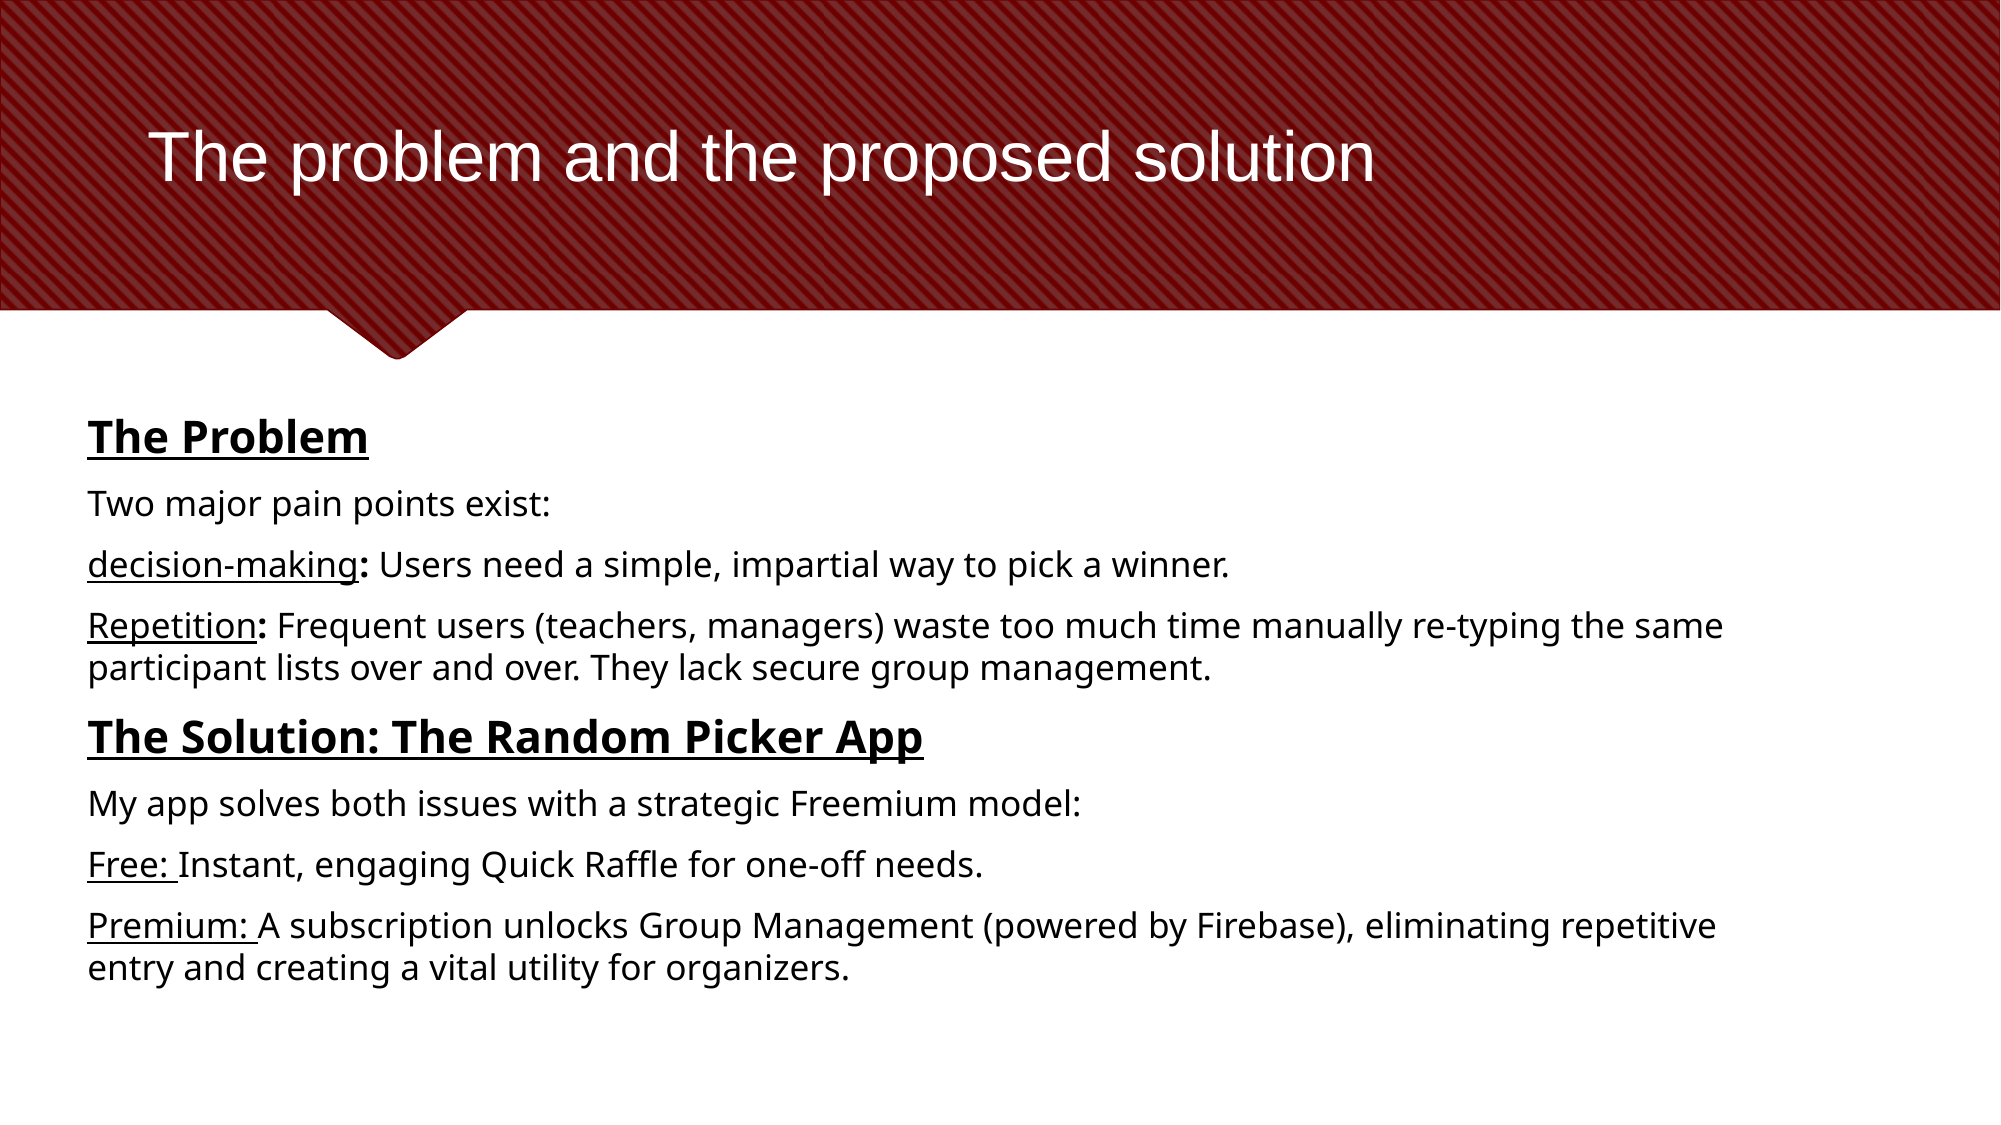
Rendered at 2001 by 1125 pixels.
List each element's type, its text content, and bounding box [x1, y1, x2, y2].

title The problem and the proposed solution [132, 73, 1868, 233]
list The Problem Two major pain points exist: decision-making: Users need a simple, impartial way to pick a winner. Repetition: Frequent users (teachers, managers) waste too much time manually re-typing the same participant lists over and over. They lack secure group management. The Solution: The Random Picker App My app solves both issues with a strategic Freemium model: Free: Instant, engaging Quick Raffle for one-off needs. Premium: A subscription unlocks Group Management (powered by Firebase), eliminating repetitive entry and creating a vital utility for organizers. [72, 401, 1765, 998]
